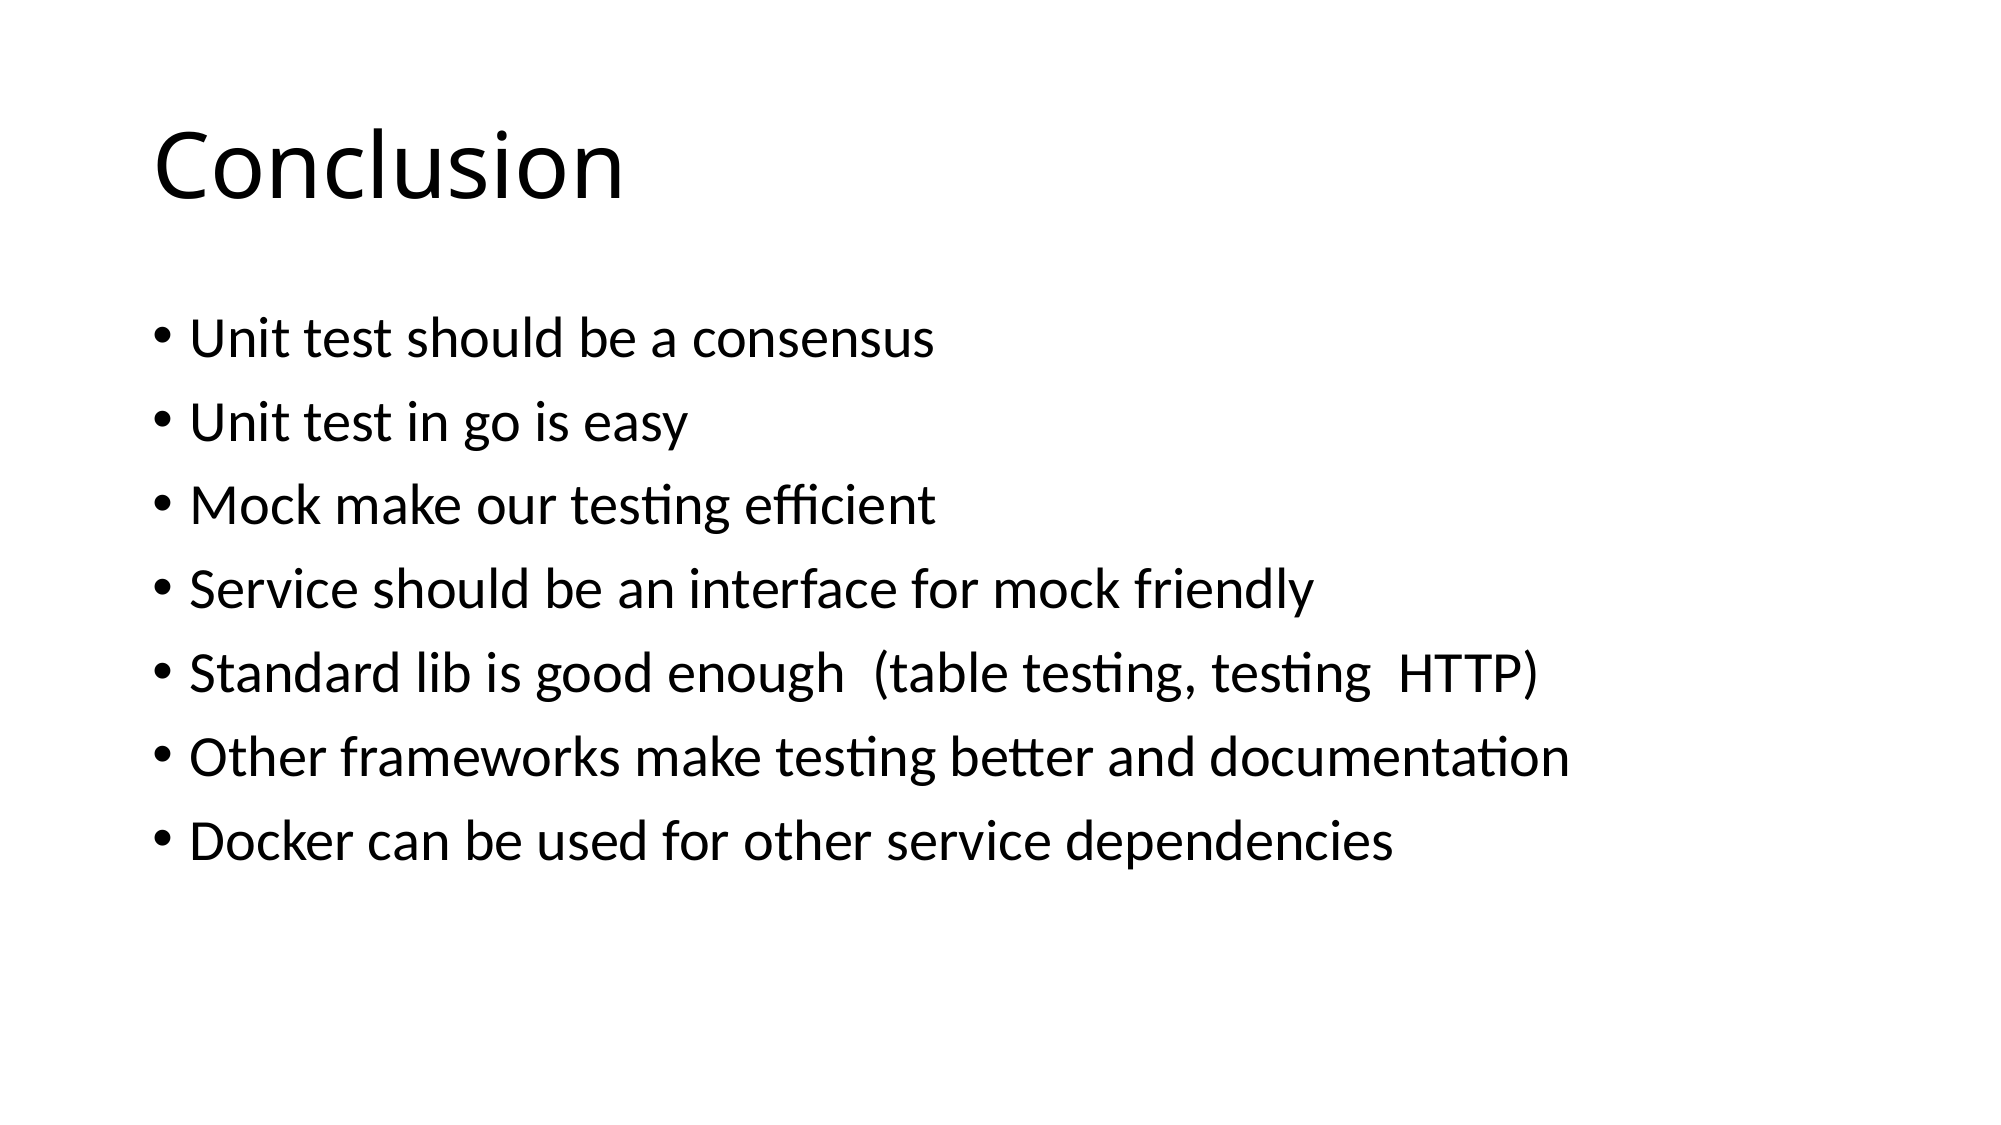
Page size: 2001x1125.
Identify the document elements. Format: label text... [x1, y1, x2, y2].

list Unit test should be a consensus Unit test in go is easy Mock make our testing efficient Service should be an interface for mock friendly Standard lib is good enough (table testing, testing HTTP) Other frameworks make testing better and documentation Docker can be used for other service dependencies [137, 299, 1863, 1014]
title Conclusion [137, 59, 1863, 278]
